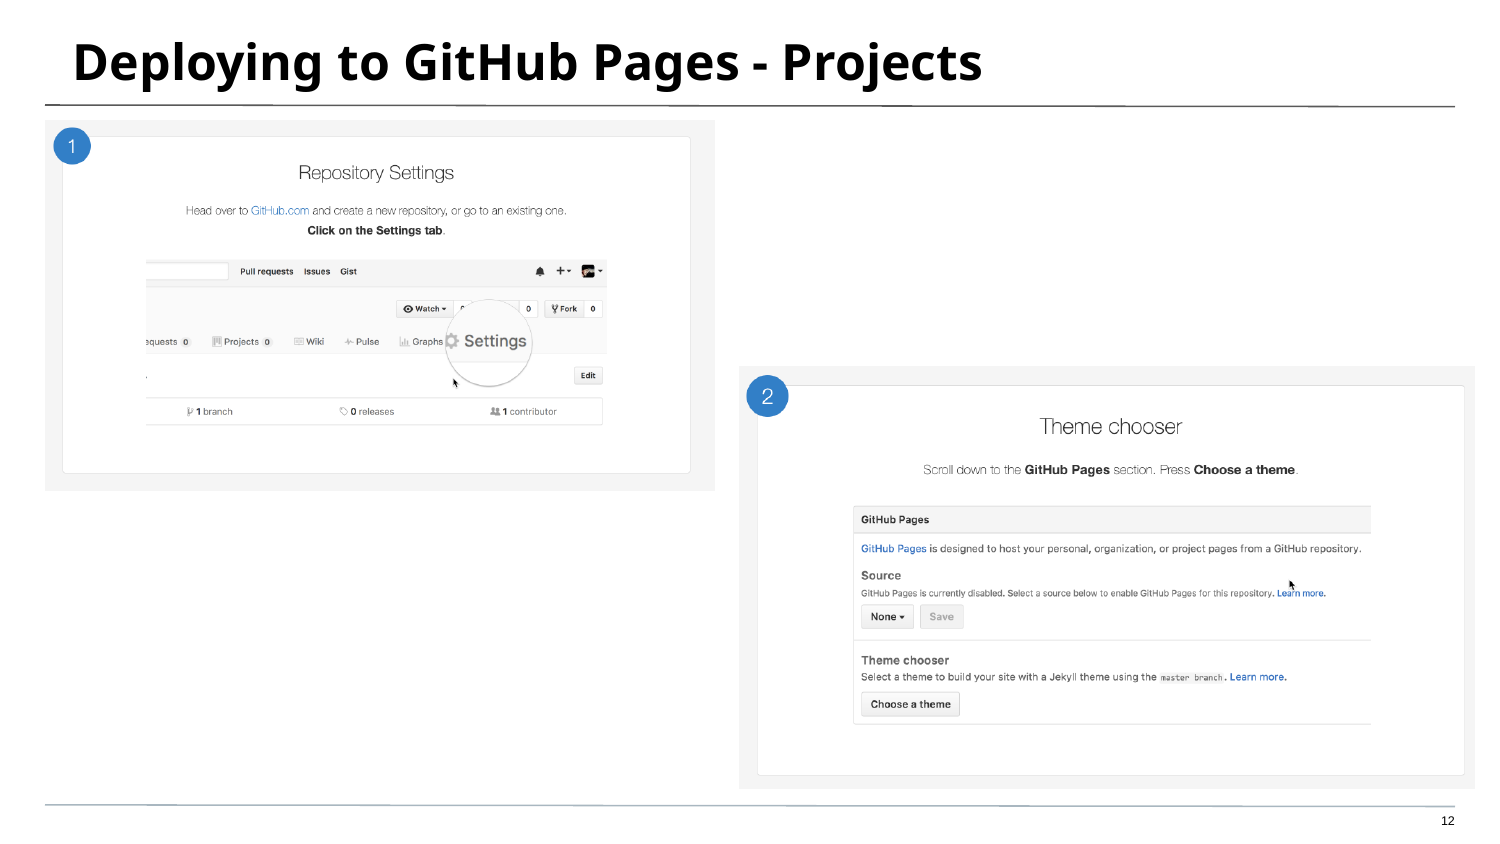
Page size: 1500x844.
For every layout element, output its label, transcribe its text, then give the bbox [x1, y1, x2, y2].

picture [45, 120, 715, 492]
slide_number ‹#› [1412, 813, 1455, 831]
picture [739, 365, 1476, 789]
title Deploying to GitHub Pages - Projects [0, 0, 1500, 88]
